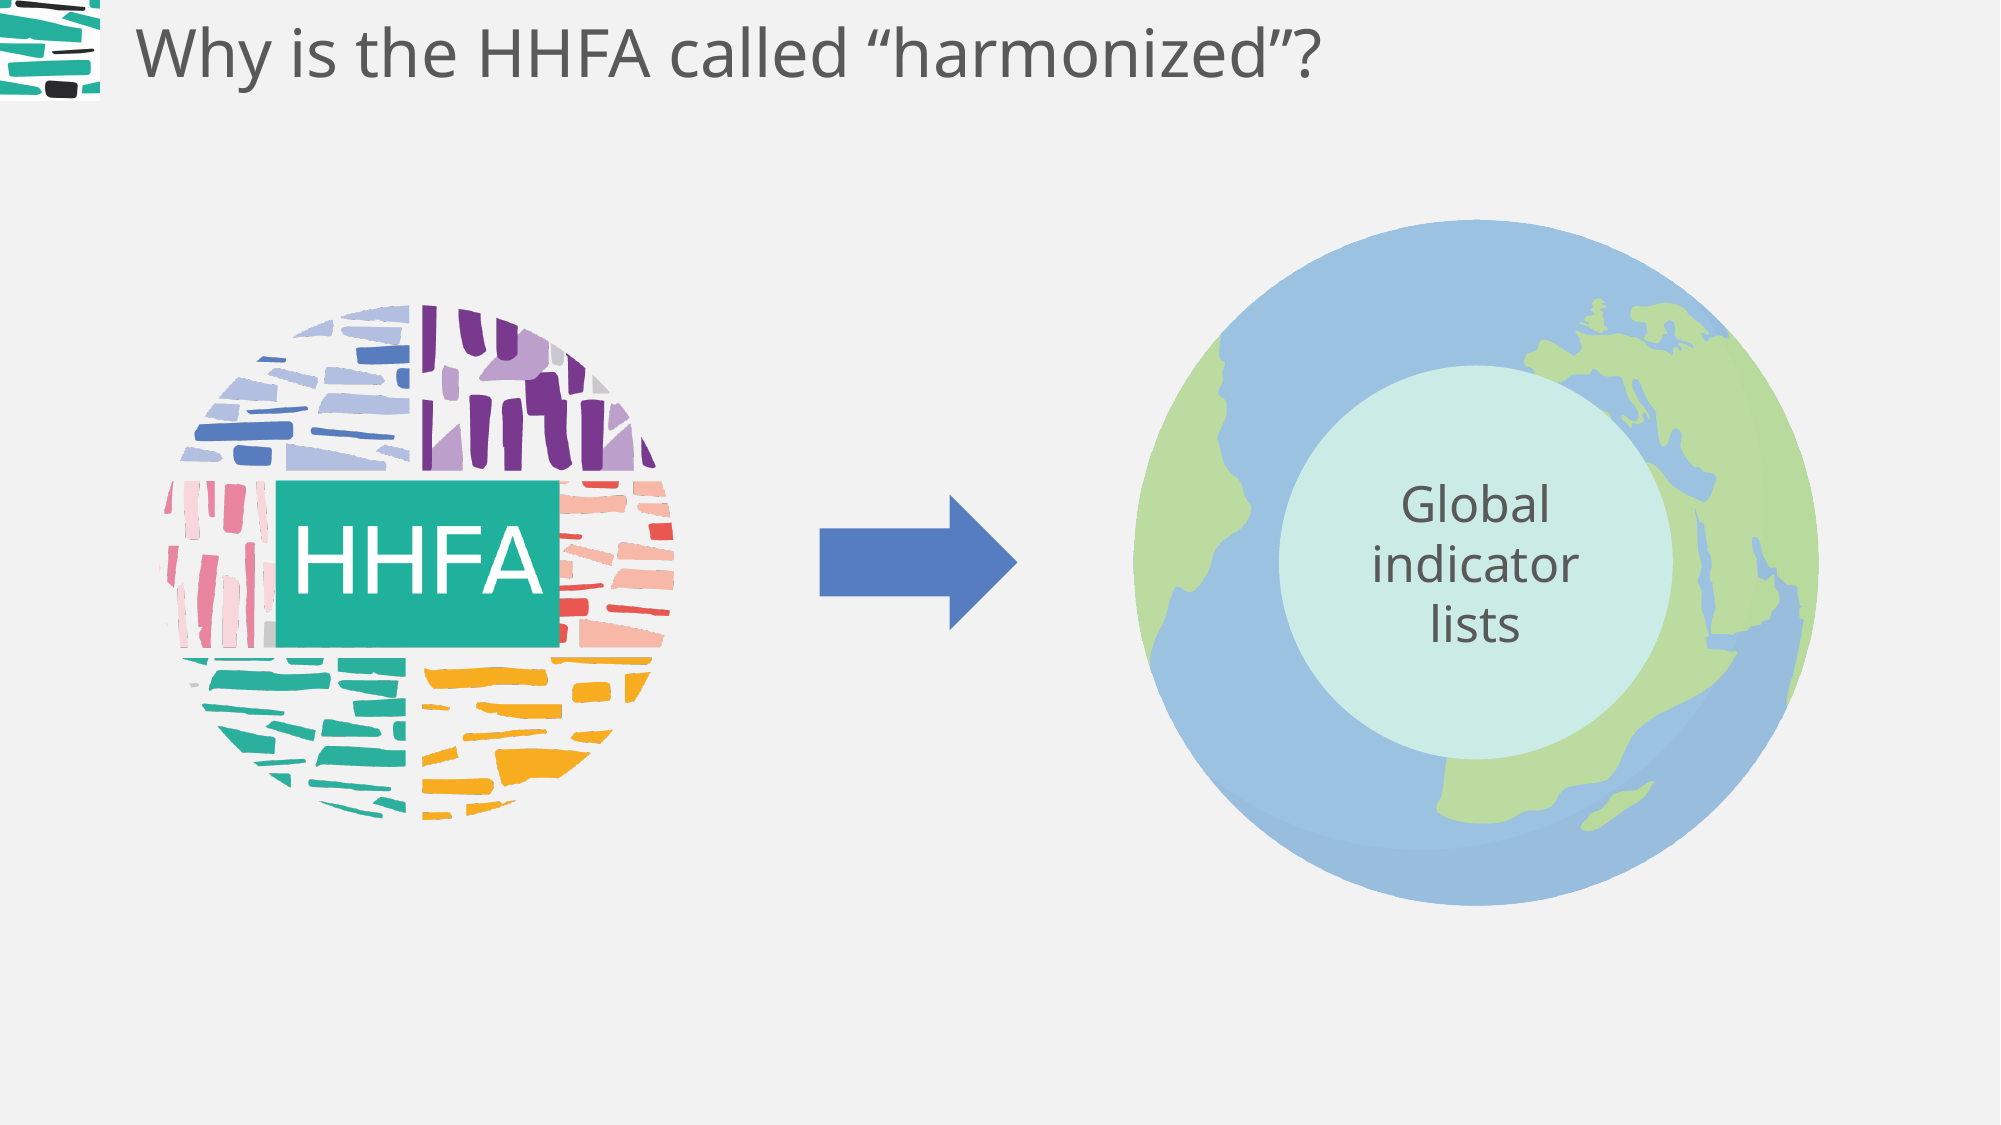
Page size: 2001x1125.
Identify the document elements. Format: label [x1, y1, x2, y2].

text_box [818, 492, 1019, 633]
text_box [1133, 219, 1819, 906]
picture [159, 305, 674, 820]
text_box [0, 0, 1656, 101]
